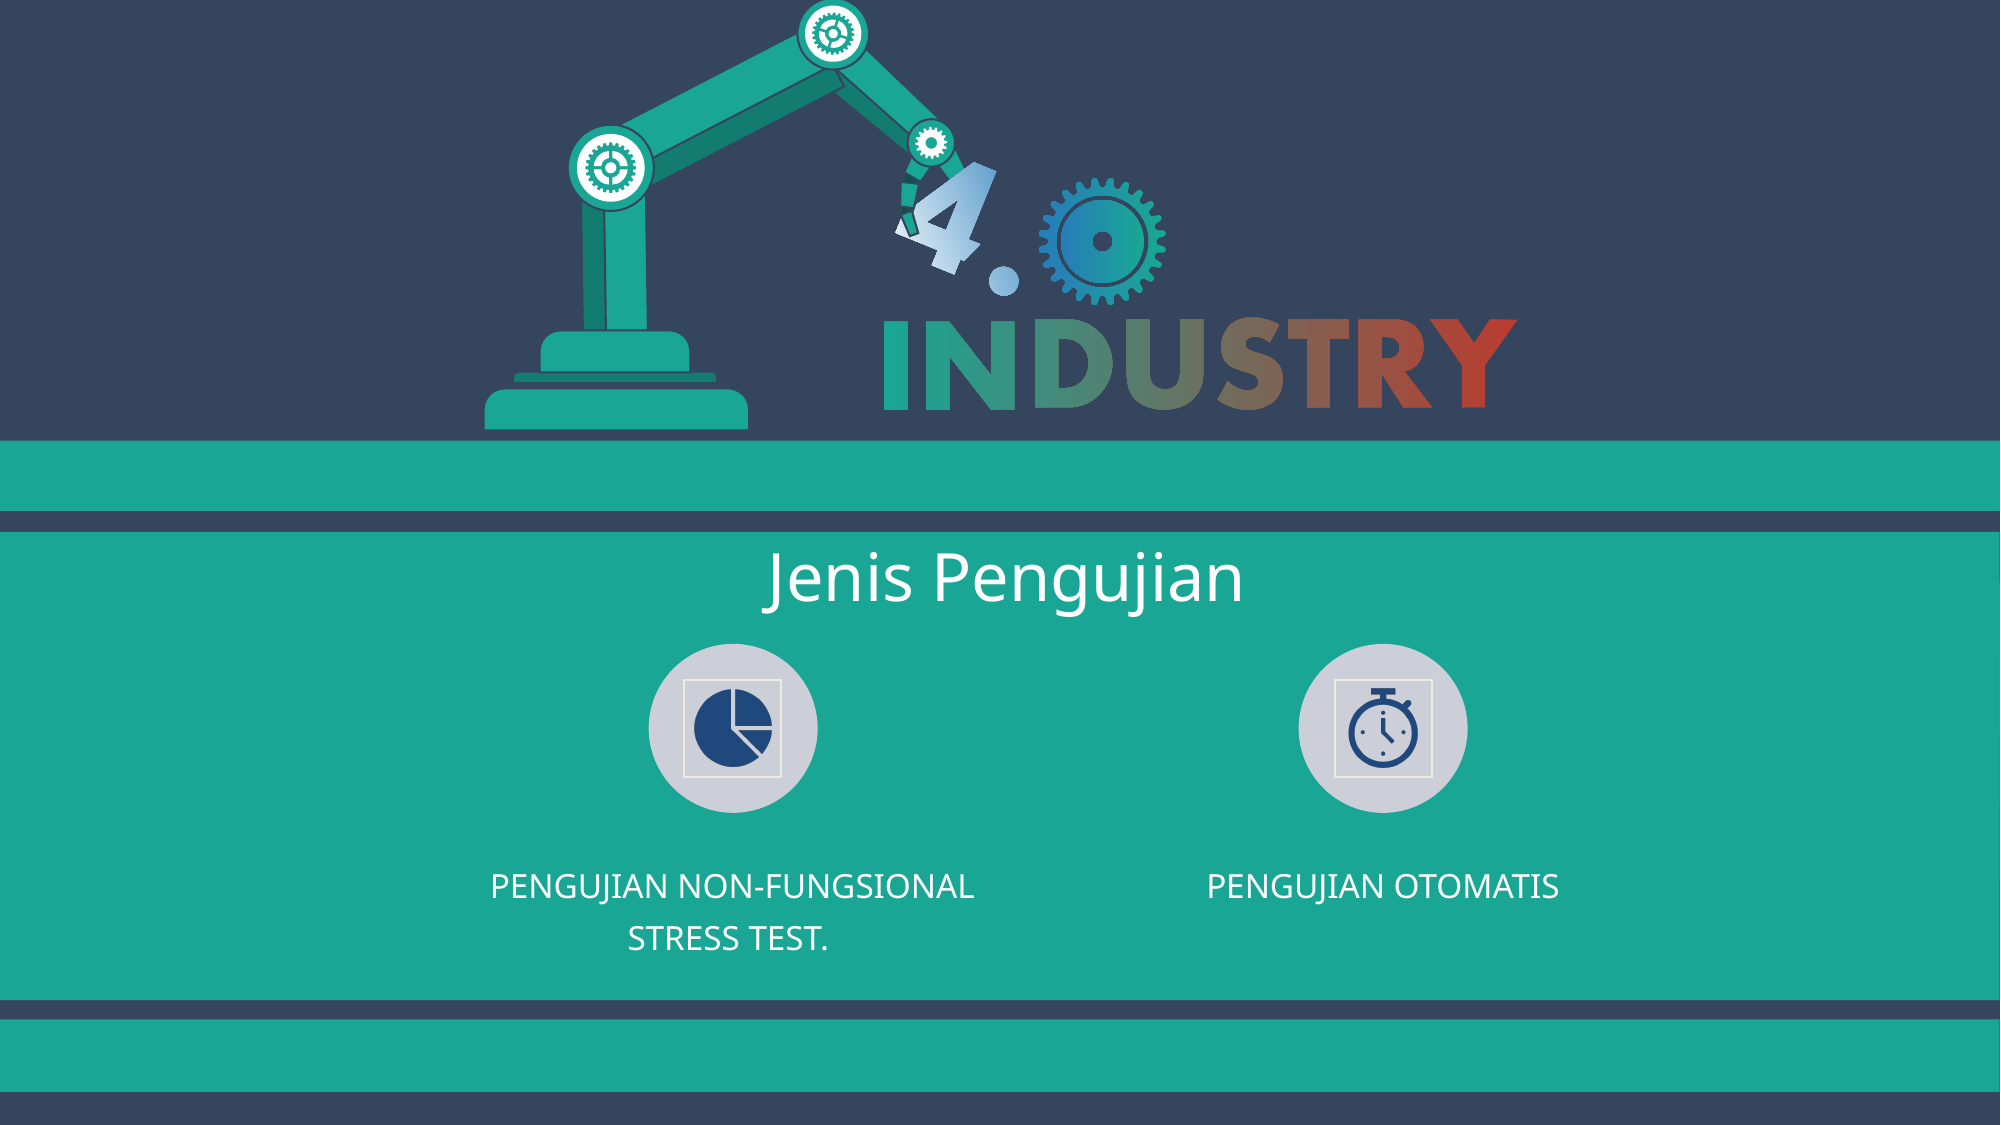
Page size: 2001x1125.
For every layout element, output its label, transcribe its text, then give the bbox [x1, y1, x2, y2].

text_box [149, 643, 1895, 981]
text_box Jenis Pengujian [15, 527, 850, 623]
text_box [797, 0, 870, 70]
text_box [879, 161, 958, 216]
text_box [576, 133, 645, 185]
text_box [1430, 319, 1518, 408]
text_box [855, 30, 912, 172]
text_box [1149, 623, 2000, 1001]
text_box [907, 119, 955, 167]
text_box [1288, 319, 1349, 408]
text_box [1149, 1018, 2000, 1093]
text_box [1149, 319, 1204, 410]
text_box [0, 531, 850, 1001]
text_box [1149, 440, 2000, 512]
text_box [511, 370, 719, 385]
text_box Jenis Pengujian [1149, 527, 2000, 623]
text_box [850, 981, 1149, 1125]
text_box [0, 1018, 850, 1093]
text_box [593, 149, 628, 162]
text_box [0, 440, 850, 512]
text_box [566, 123, 655, 201]
text_box [538, 329, 692, 374]
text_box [695, 0, 764, 226]
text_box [581, 162, 646, 355]
text_box [1358, 319, 1432, 408]
text_box [1217, 317, 1283, 410]
text_box [482, 387, 751, 432]
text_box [850, 70, 1149, 643]
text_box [870, 0, 1149, 165]
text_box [905, 165, 1166, 305]
